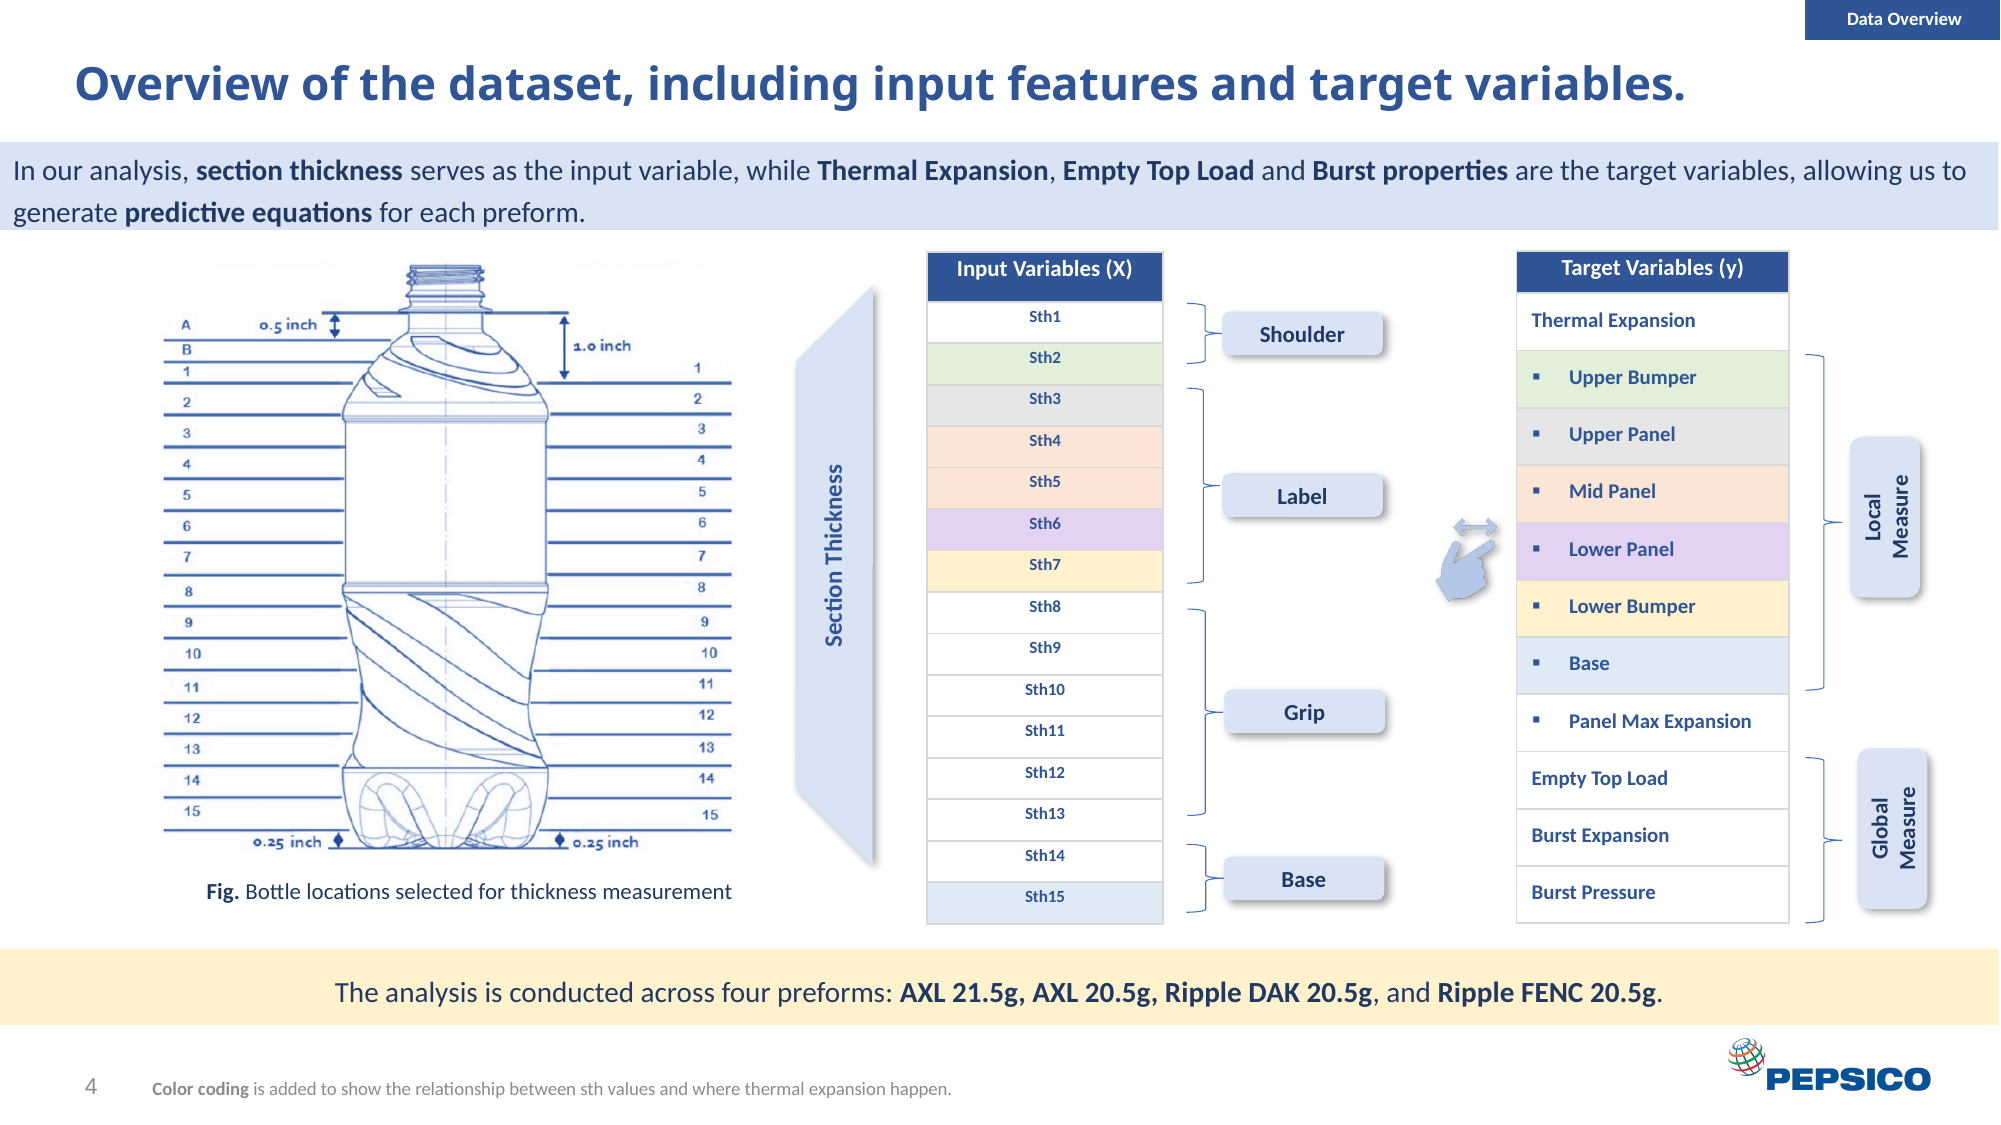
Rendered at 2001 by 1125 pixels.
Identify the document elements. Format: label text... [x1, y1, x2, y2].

text_box Base [1223, 856, 1385, 901]
table_cell Lower Panel [1517, 523, 1788, 579]
table_cell Upper Panel [1517, 409, 1788, 464]
table_cell Sth1 [928, 303, 1162, 342]
table_cell Sth3 [928, 386, 1162, 425]
text_box Shoulder [1222, 311, 1383, 356]
text_box [1187, 608, 1223, 816]
table_cell Sth14 [928, 842, 1162, 881]
table_header Target Variables (y) [1517, 252, 1788, 292]
table_cell Sth6 [928, 510, 1162, 550]
table_cell Panel Max Expansion [1517, 695, 1788, 751]
table_cell Lower Bumper [1517, 581, 1788, 636]
table_cell Upper Bumper [1517, 351, 1788, 407]
table_cell Mid Panel [1517, 466, 1788, 522]
table_cell Base [1517, 638, 1788, 693]
table_cell Empty Top Load [1517, 752, 1788, 808]
table_cell Burst Expansion [1517, 810, 1788, 865]
table_cell Sth11 [928, 717, 1162, 757]
table_cell Sth10 [928, 676, 1162, 715]
title Overview of the dataset, including input features and target variables. [59, 27, 1943, 141]
table_cell Sth15 [928, 883, 1162, 923]
text_box 4 [57, 1070, 126, 1100]
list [137, 259, 756, 857]
text_box In our analysis, section thickness serves as the input variable, while Thermal Expansion, Empty Top Load and Burst properties are the target variables, allowing us to generate predictive equations for each preform. [0, 141, 1999, 231]
text_box Label [1222, 473, 1383, 517]
text_box Section Thickness [809, 383, 855, 729]
text_box [1186, 843, 1222, 913]
picture [1722, 1033, 1938, 1096]
text_box [1805, 354, 1843, 691]
text_box Local Measure [1849, 436, 1920, 598]
text_box [1186, 302, 1221, 364]
table_cell Sth5 [928, 468, 1162, 508]
table_cell Sth8 [928, 593, 1162, 633]
text_box The analysis is conducted across four preforms: AXL 21.5g, AXL 20.5g, Ripple DAK 20.5g, and Ripple FENC 20.5g. [0, 948, 1999, 1026]
table_cell Sth9 [928, 634, 1162, 674]
table_cell Sth12 [928, 759, 1162, 798]
text_box Color coding is added to show the relationship between sth values and where thermal expansion happen. [137, 1071, 1720, 1105]
text_box Grip [1224, 689, 1386, 733]
table_cell Sth4 [928, 427, 1162, 467]
text_box Global Measure [1857, 748, 1928, 910]
text_box Fig. Bottle locations selected for thickness measurement [101, 869, 844, 912]
table_header Input Variables (X) [928, 253, 1162, 301]
text_box [1186, 387, 1220, 584]
text_box Data Overview [1805, 0, 2000, 40]
text_box [794, 282, 874, 869]
table_cell Sth7 [928, 551, 1162, 591]
text_box [1805, 757, 1843, 924]
table_cell Burst Pressure [1517, 867, 1788, 922]
table_cell Thermal Expansion [1517, 294, 1788, 350]
picture [1416, 507, 1518, 610]
table_cell Sth2 [928, 344, 1162, 384]
table_cell Sth13 [928, 800, 1162, 840]
